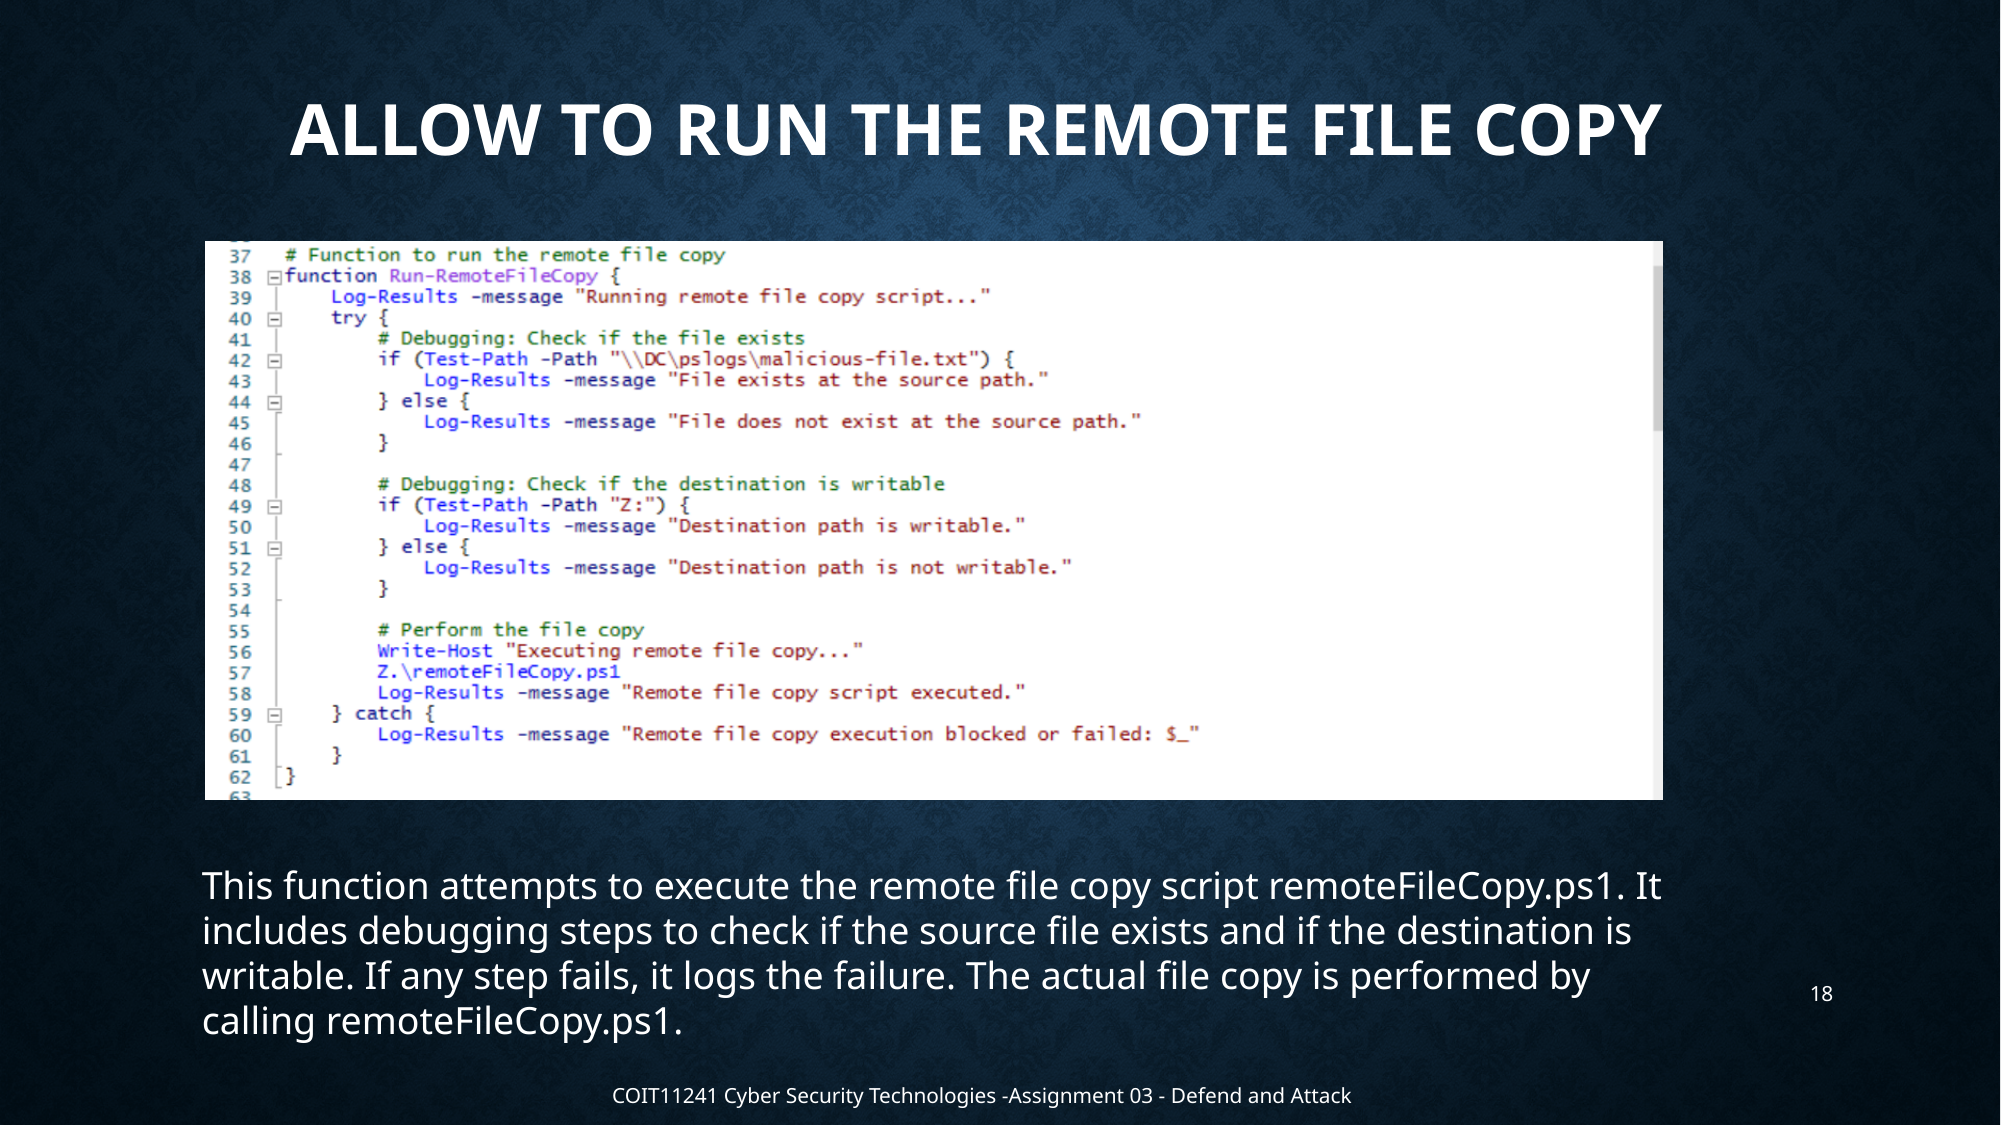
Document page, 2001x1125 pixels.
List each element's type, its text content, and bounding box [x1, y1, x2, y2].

picture [204, 240, 1664, 801]
title Allow to run the remote File Copy [137, 23, 1836, 242]
footer COIT11241 Cyber Security Technologies -Assignment 03 - Defend and Attack [597, 1064, 1403, 1125]
slide_number 18 [1724, 965, 1849, 1025]
text_box This function attempts to execute the remote file copy script remoteFileCopy.ps1. It includes debugging steps to check if the source file exists and if the destination is writable. If any step fails, it logs the failure. The actual file copy is performed by calling remoteFileCopy.ps1. [187, 854, 1722, 1050]
